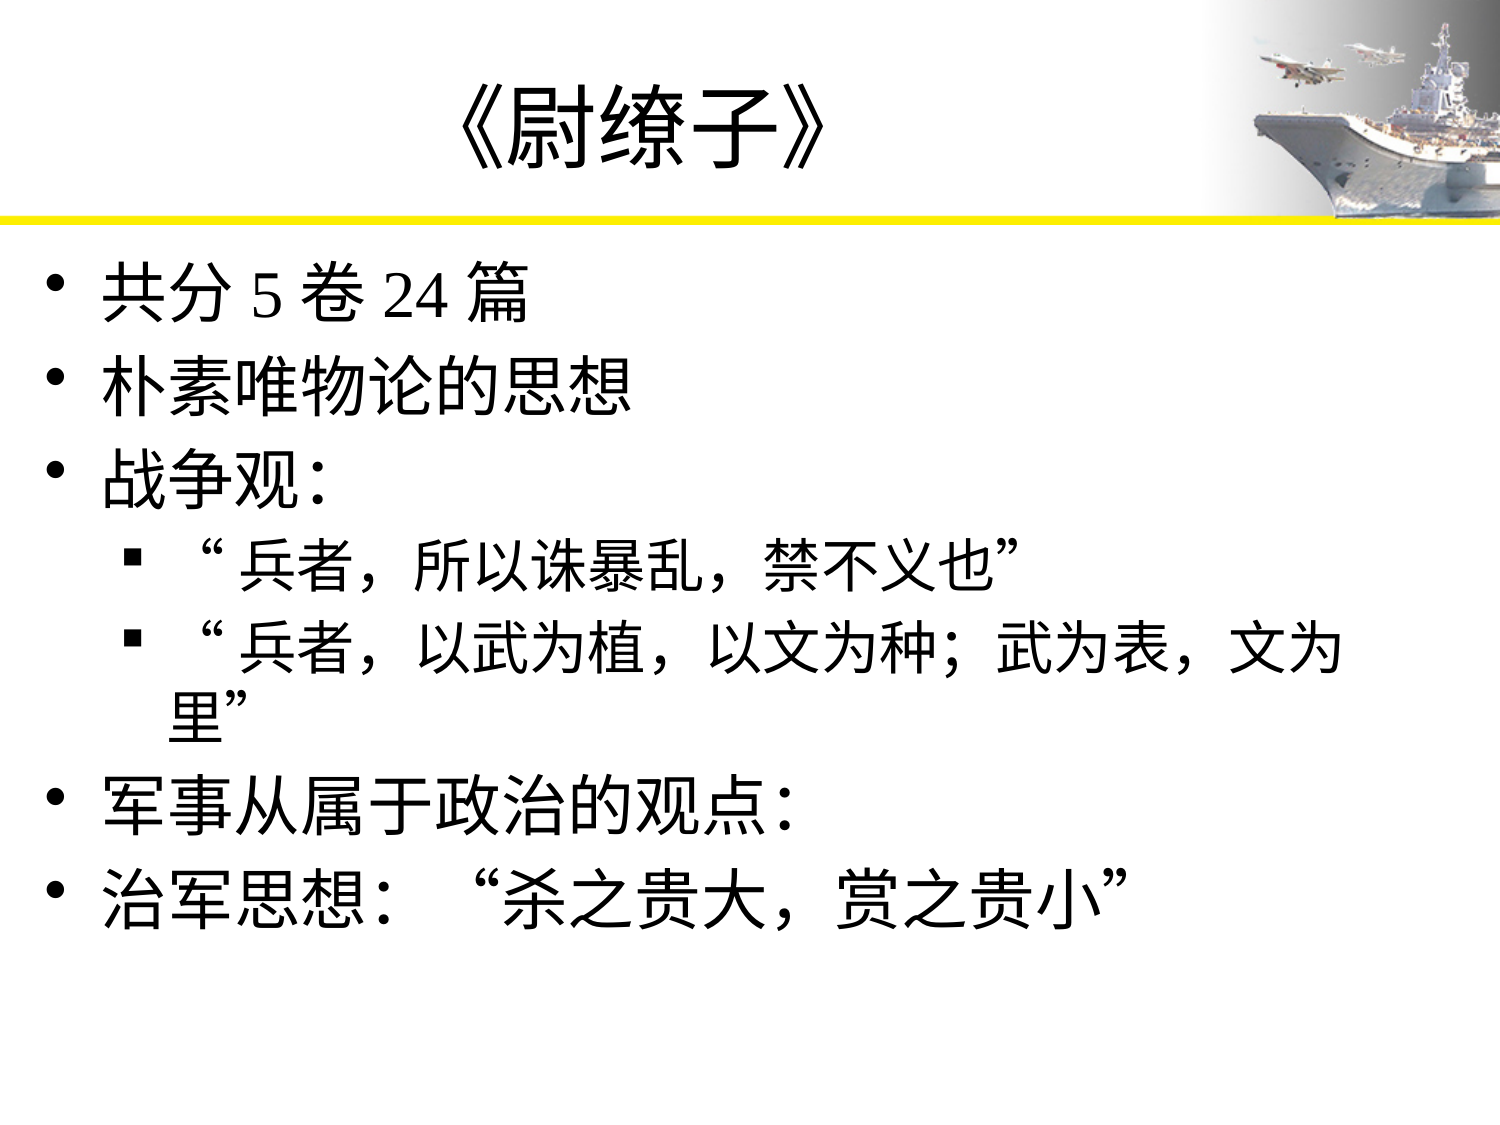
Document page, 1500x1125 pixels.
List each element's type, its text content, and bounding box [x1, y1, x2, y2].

picture [0, 0, 1500, 225]
title 《尉缭子》 [29, 30, 1259, 219]
list 共分5卷24篇 朴素唯物论的思想 战争观： “兵者，所以诛暴乱，禁不义也” “兵者，以武为植，以文为种；武为表，文为里” 军事从属于政治的观点： 治军思想：“杀之贵大，赏之贵小” [29, 243, 1460, 1036]
